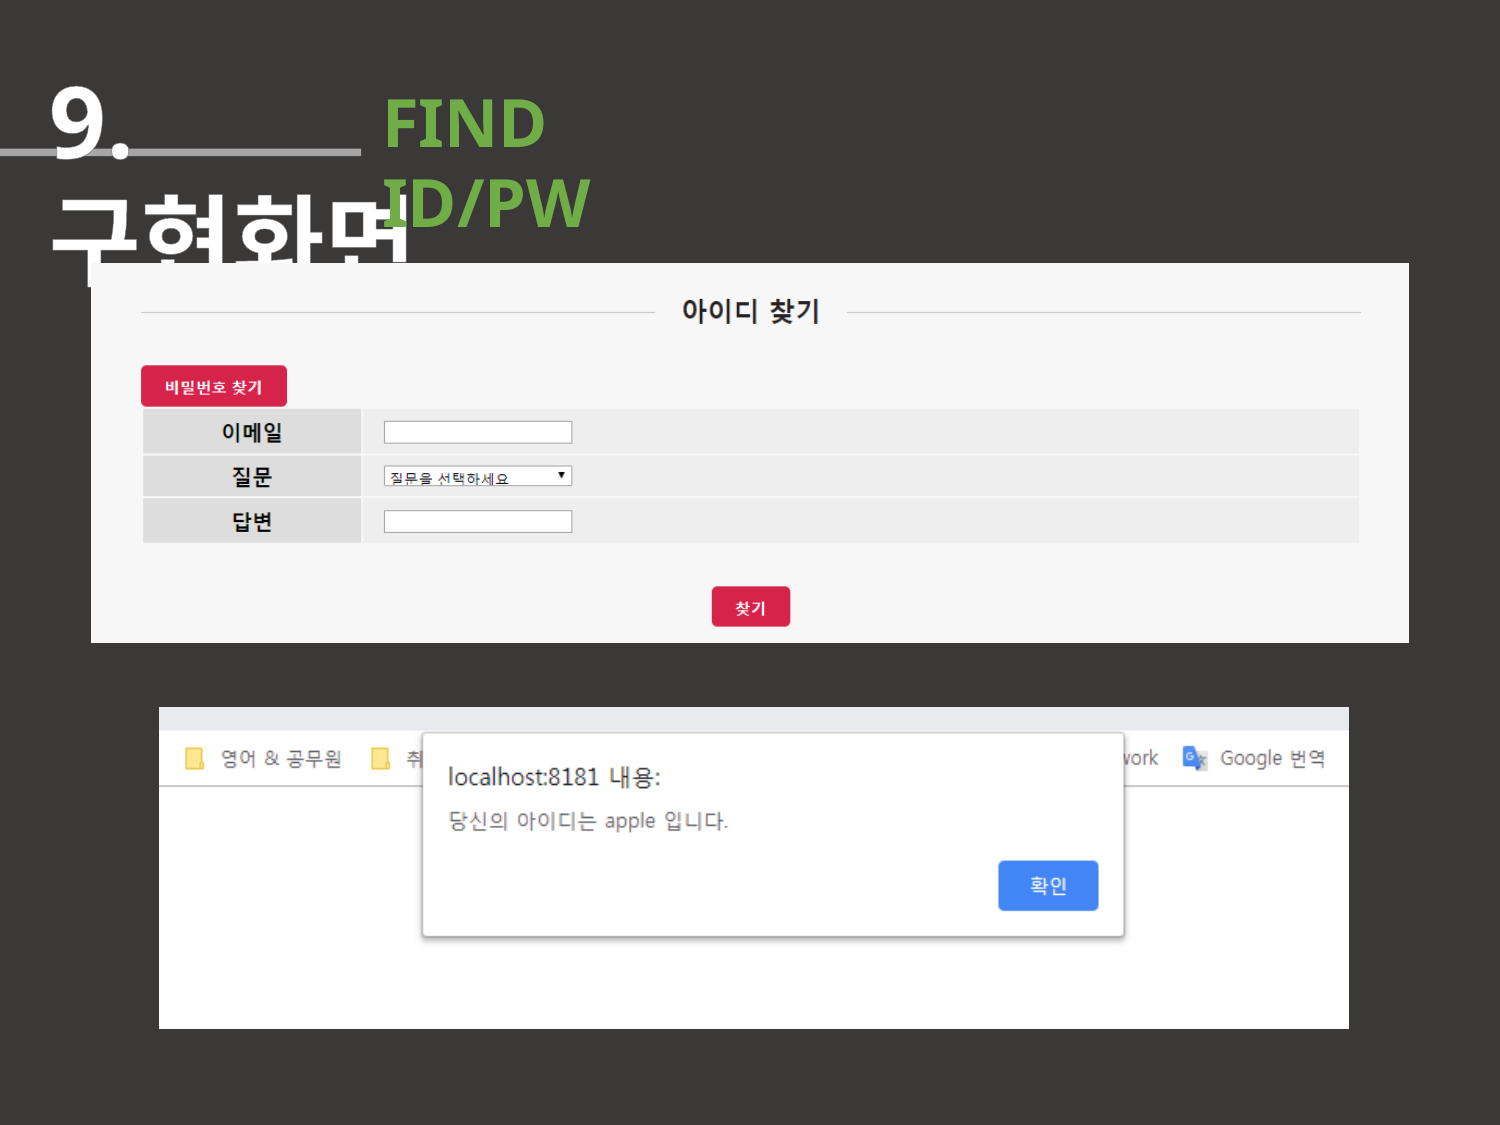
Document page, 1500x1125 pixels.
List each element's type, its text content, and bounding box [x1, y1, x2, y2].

text_box FIND ID/PW [367, 73, 660, 248]
text_box 9. 구현화면 [34, 50, 527, 426]
picture [91, 263, 1409, 643]
text_box [0, 148, 34, 157]
picture [159, 707, 1349, 1029]
